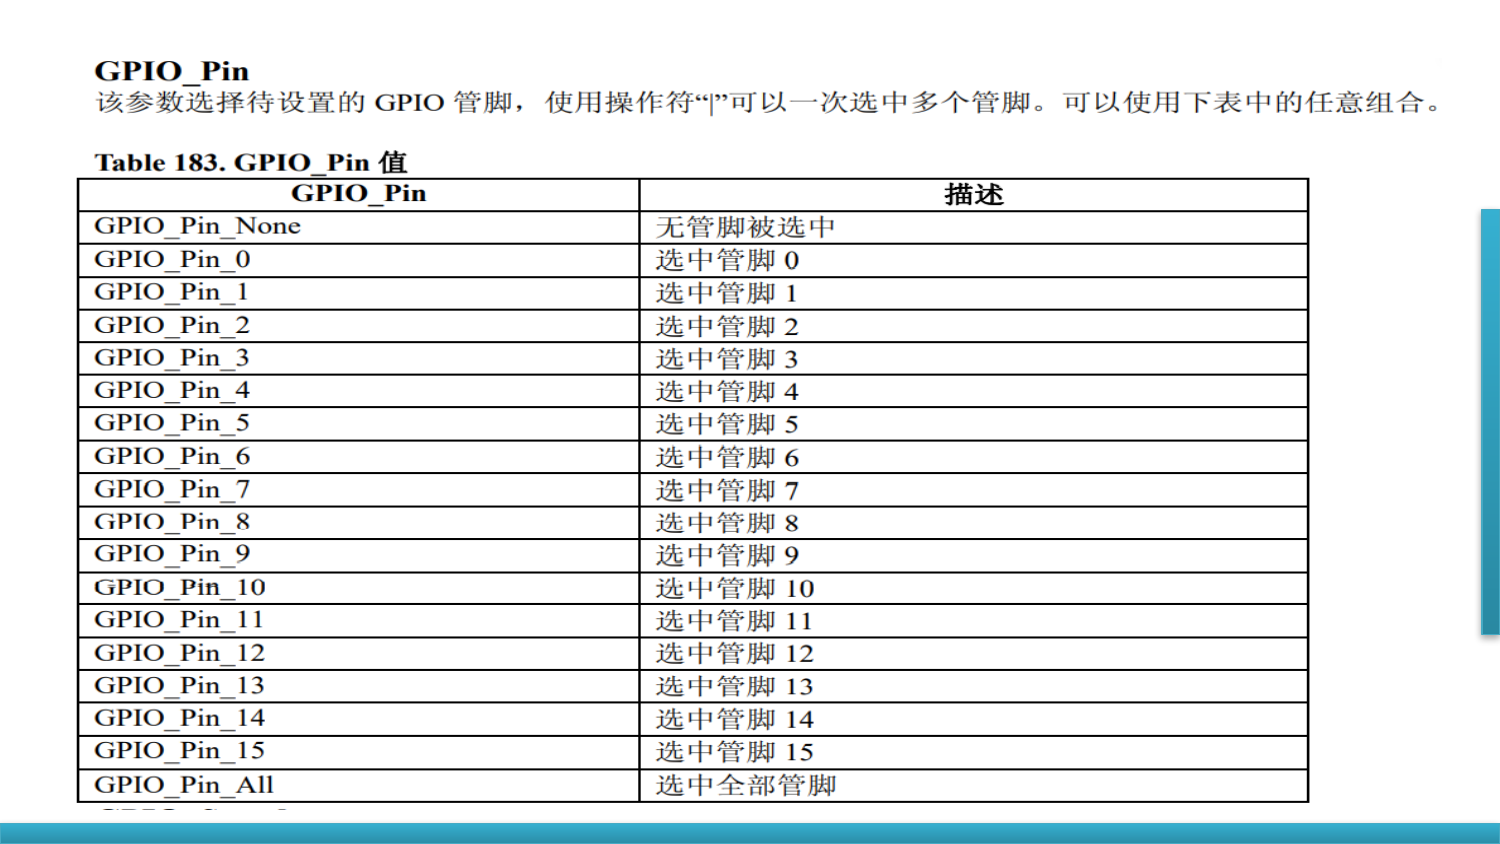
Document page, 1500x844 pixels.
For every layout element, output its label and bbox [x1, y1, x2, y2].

picture [58, 58, 1442, 810]
